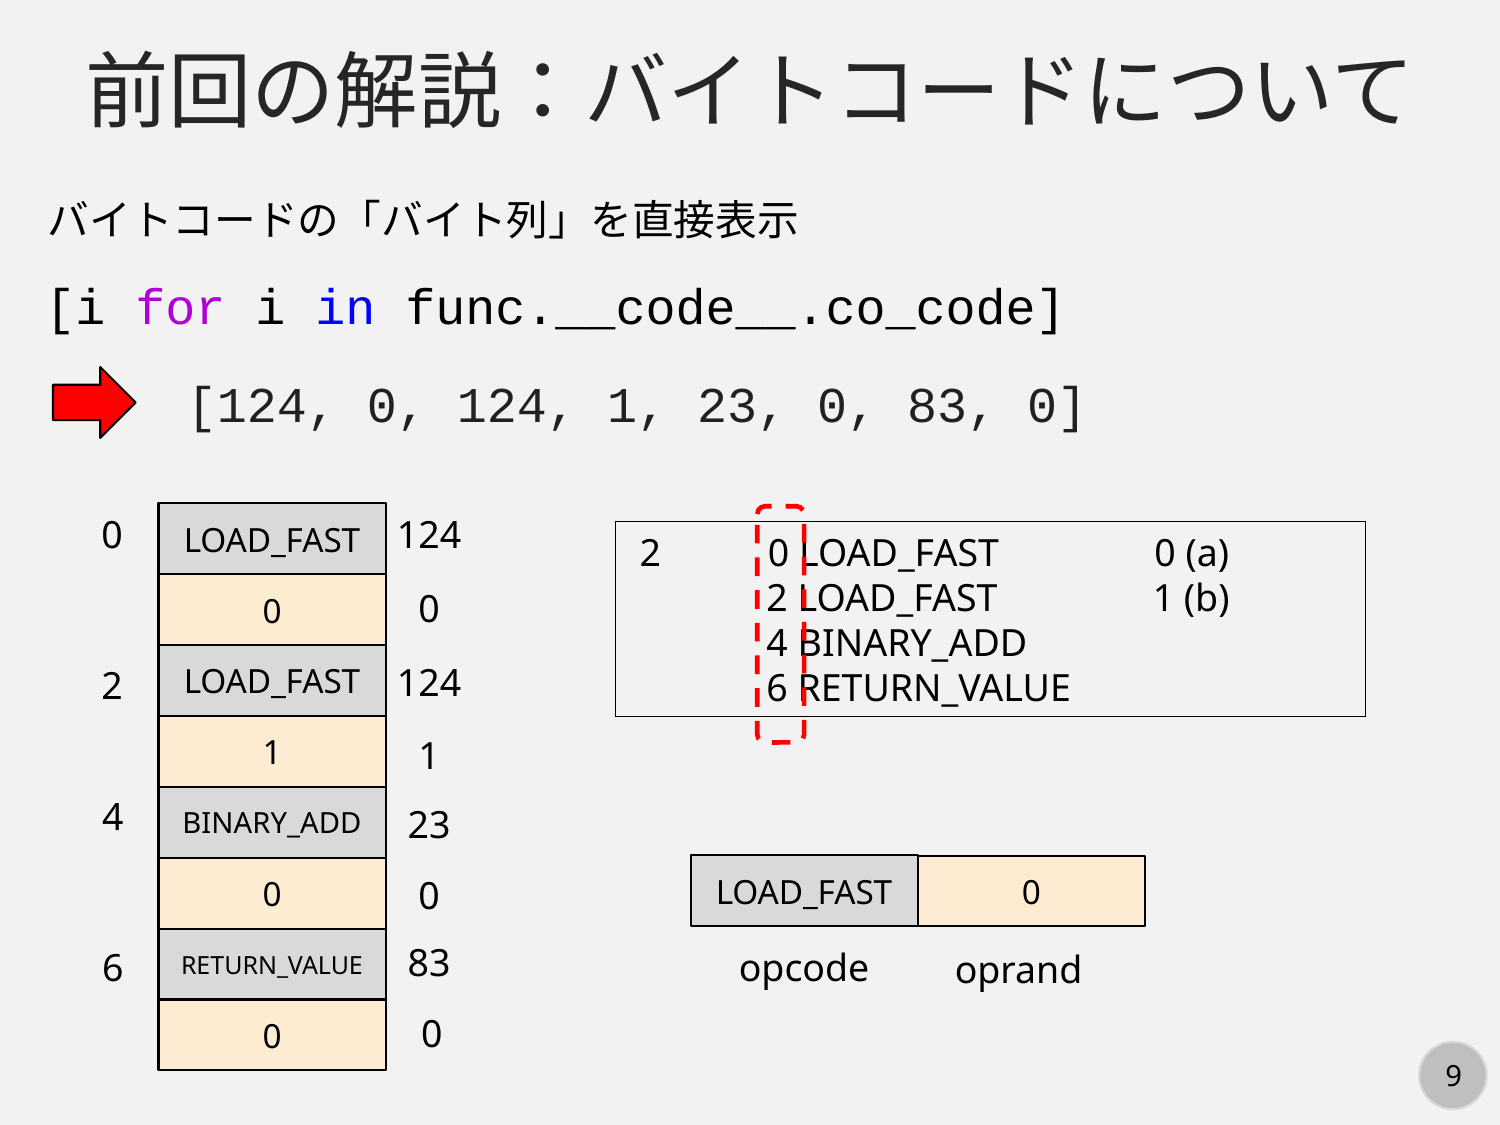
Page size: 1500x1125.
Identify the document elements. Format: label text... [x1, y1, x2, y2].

list 前回の解説：バイトコードについて [0, 31, 1500, 155]
text_box 2 0 LOAD_FAST 0 (a) 2 LOAD_FAST 1 (b) 4 BINARY_ADD 6 RETURN_VALUE [805, 521, 1366, 717]
text_box 0 [86, 503, 138, 564]
text_box LOAD_FAST [157, 644, 387, 715]
text_box [51, 366, 137, 439]
text_box 1 [157, 715, 387, 786]
text_box 83 [392, 931, 466, 992]
text_box 0 [403, 864, 455, 925]
text_box [756, 505, 806, 744]
text_box 0 [403, 577, 455, 638]
text_box 0 [157, 998, 387, 1071]
text_box 0 [157, 573, 387, 644]
text_box opcode [724, 936, 885, 997]
text_box 124 [382, 504, 477, 564]
text_box 1 [403, 724, 455, 785]
text_box 0 [917, 855, 1146, 927]
text_box 0 [157, 857, 387, 928]
text_box oprand [940, 938, 1098, 999]
text_box 6 [87, 936, 139, 997]
text_box 2 [86, 654, 138, 714]
text_box LOAD_FAST [157, 502, 387, 573]
text_box BINARY_ADD [157, 786, 387, 857]
text_box 2 0 LOAD_FAST 0 (a) 2 LOAD_FAST 1 (b) 4 BINARY_ADD 6 RETURN_VALUE [615, 521, 757, 717]
text_box 124 [382, 651, 477, 711]
text_box 4 [87, 785, 139, 846]
text_box 23 [392, 793, 466, 854]
text_box RETURN_VALUE [157, 928, 387, 998]
text_box [124, 0, 124, 1, 23, 0, 83, 0] [172, 364, 1102, 440]
text_box 0 [406, 1002, 458, 1063]
text_box バイトコードの「バイト列」を直接表示 [32, 186, 814, 252]
text_box [i for i in func.__code__.co_code] [30, 267, 1094, 342]
text_box LOAD_FAST [690, 854, 919, 927]
